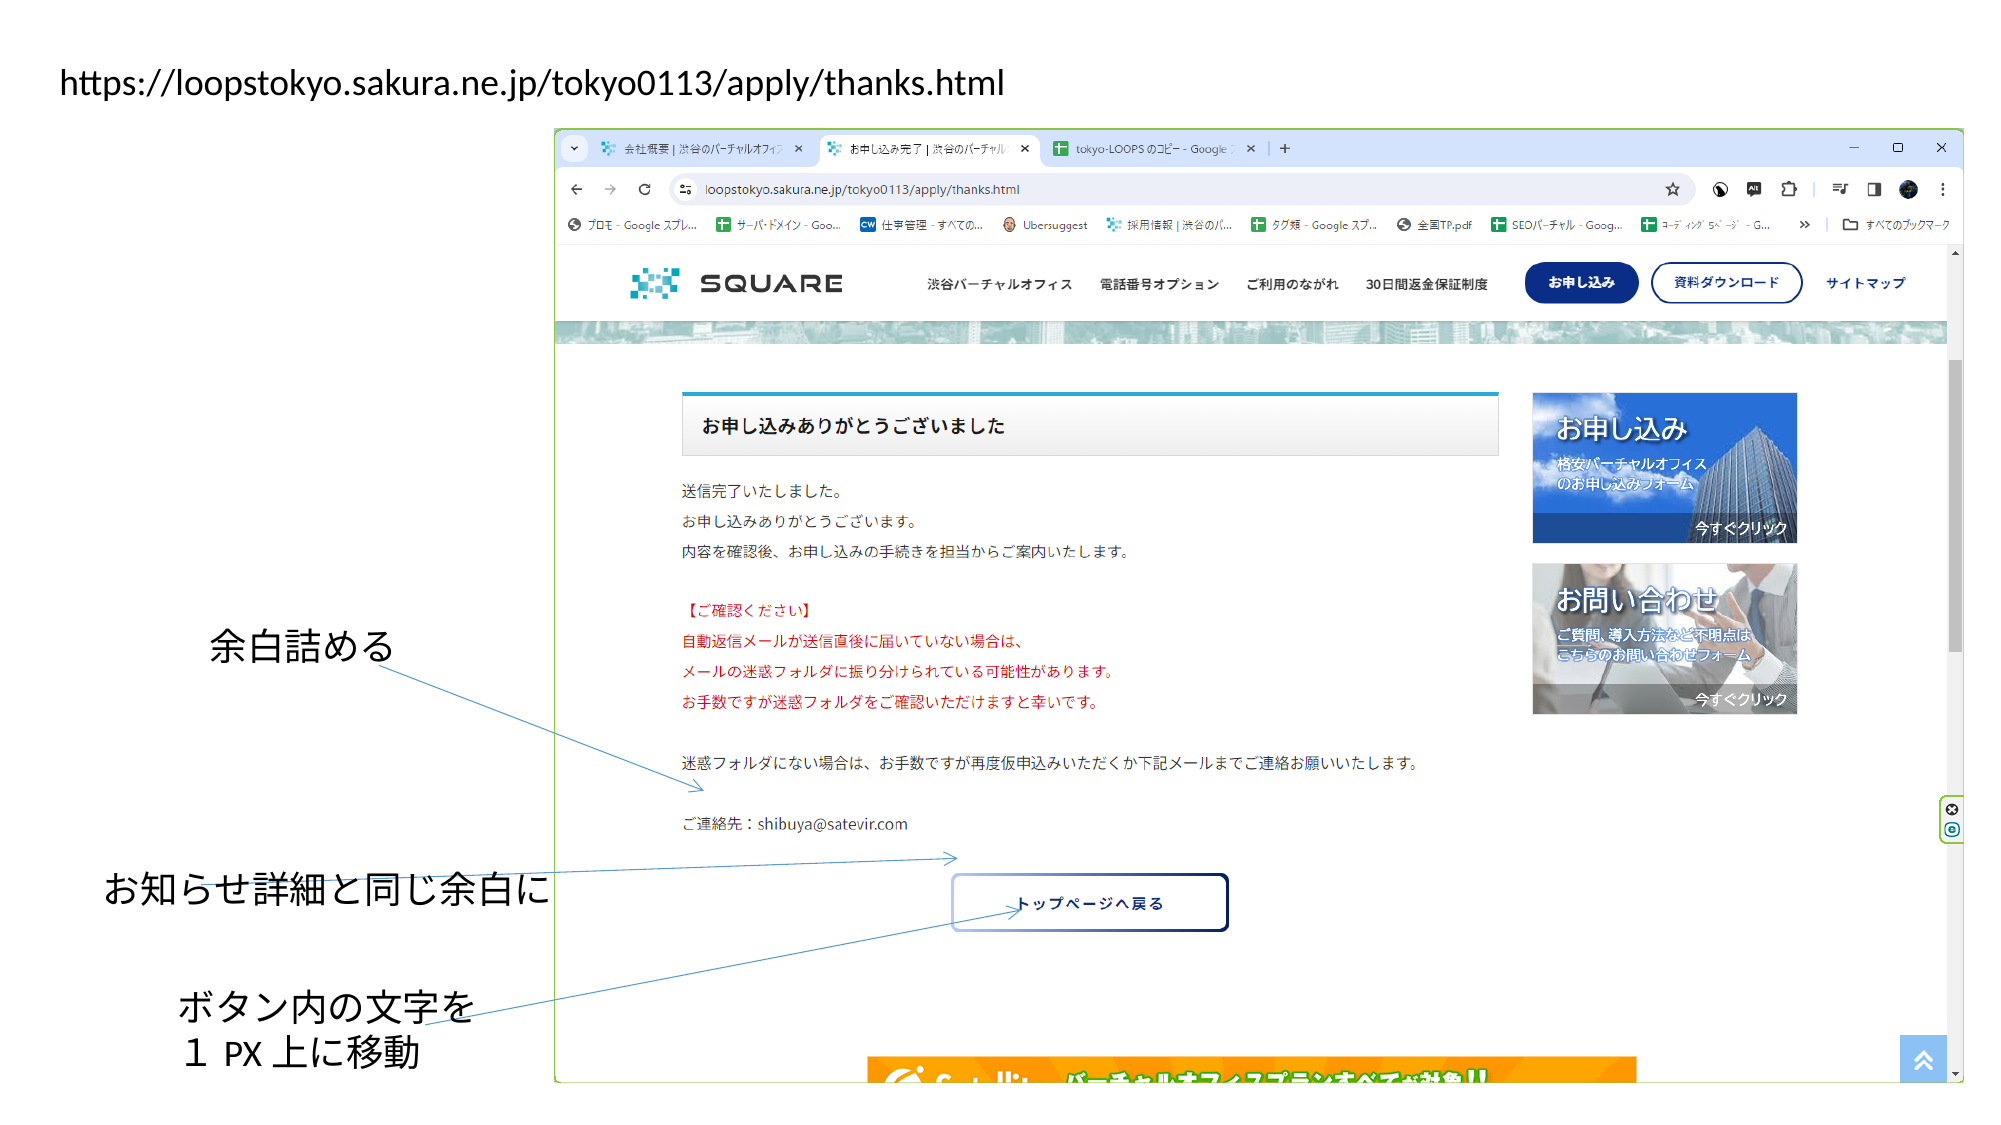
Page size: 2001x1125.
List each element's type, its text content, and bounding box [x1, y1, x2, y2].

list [554, 129, 1964, 1083]
text_box ボタン内の文字を １PX上に移動 [162, 976, 493, 1082]
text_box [425, 910, 1021, 1025]
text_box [200, 858, 958, 885]
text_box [378, 665, 704, 791]
text_box https://loopstokyo.sakura.ne.jp/tokyo0113/apply/thanks.html [44, 50, 1021, 111]
text_box 余白詰める [195, 615, 413, 676]
text_box お知らせ詳細と同じ余白に [88, 858, 554, 918]
